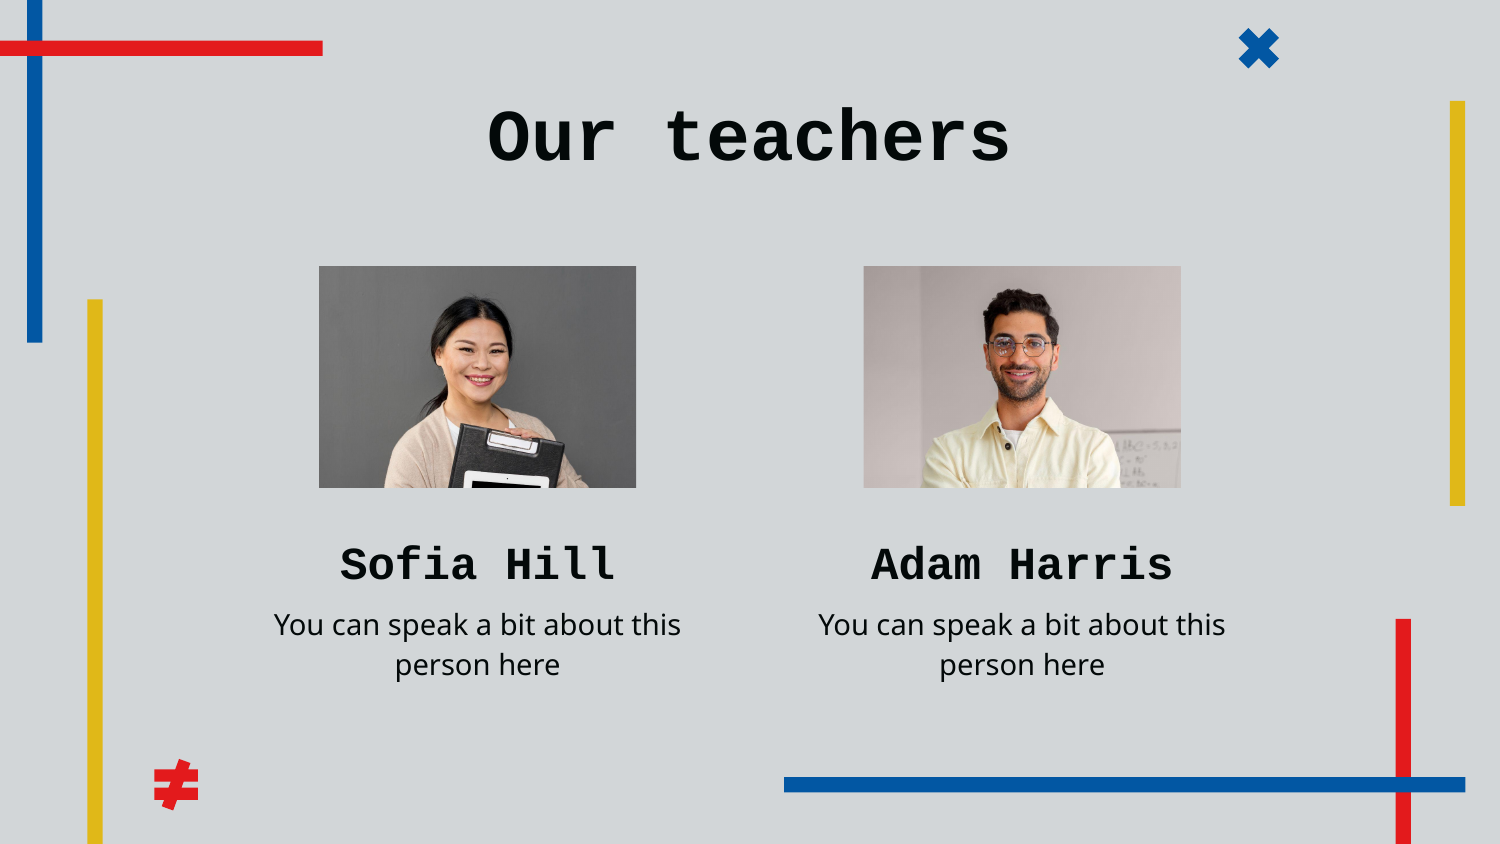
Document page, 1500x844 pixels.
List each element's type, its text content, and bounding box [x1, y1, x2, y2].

picture [863, 266, 1182, 488]
title Our teachers [118, 72, 1382, 167]
subtitle Adam Harris [797, 533, 1248, 605]
picture [318, 266, 637, 488]
subtitle Sofia Hill [252, 533, 703, 605]
subtitle You can speak a bit about this person here [797, 605, 1248, 702]
subtitle You can speak a bit about this person here [252, 605, 703, 702]
